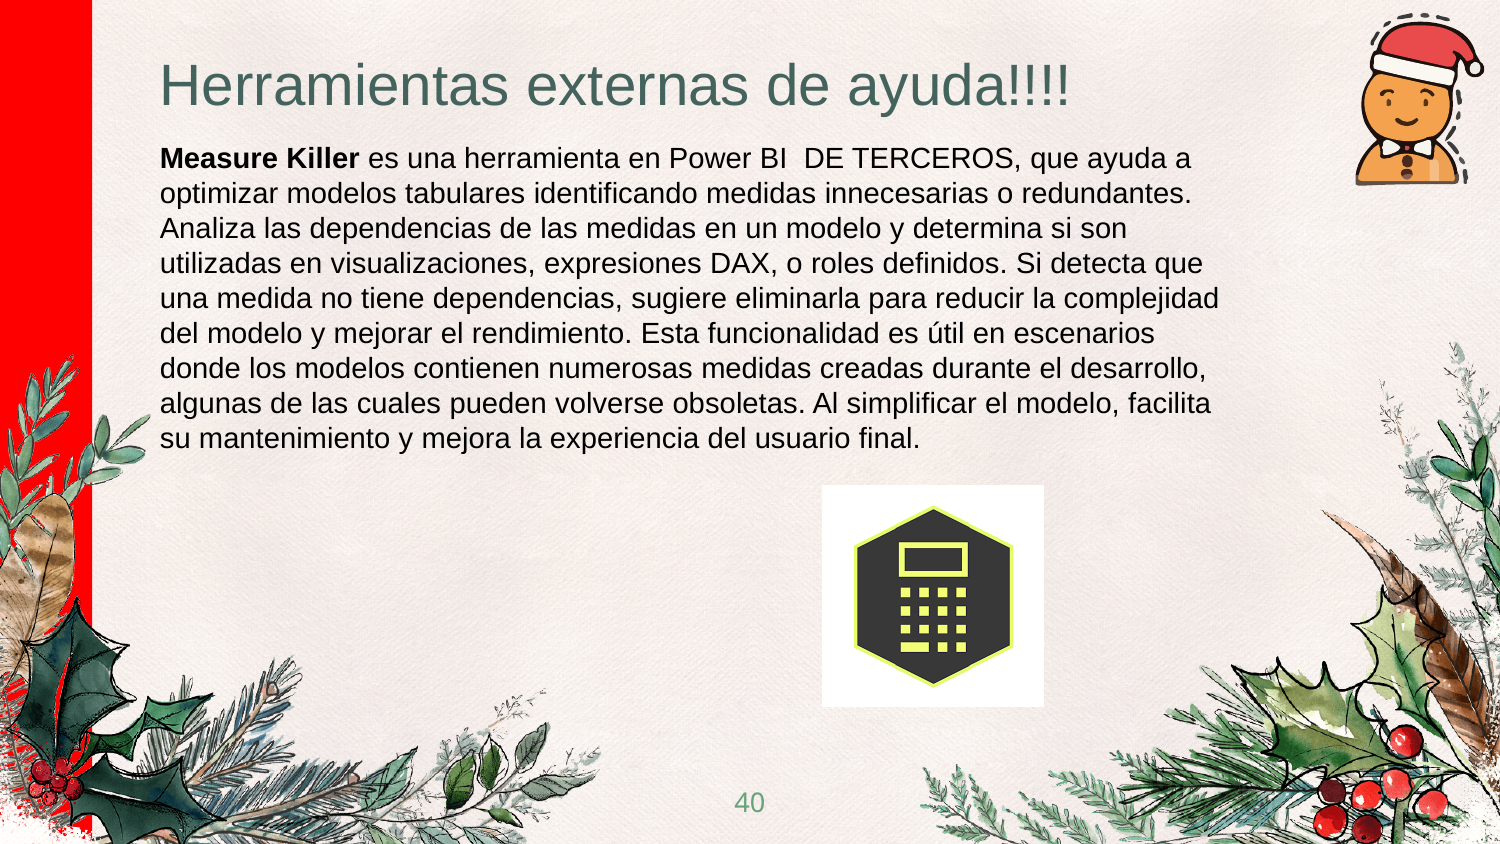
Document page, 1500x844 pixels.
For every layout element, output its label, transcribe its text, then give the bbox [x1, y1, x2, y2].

text_box Herramientas externas de ayuda!!!! [144, 0, 1477, 133]
slide_number 40 [705, 770, 795, 814]
text_box Measure Killer es una herramienta en Power BI DE TERCEROS, que ayuda a optimizar modelos tabulares identificando medidas innecesarias o redundantes. Analiza las dependencias de las medidas en un modelo y determina si son utilizadas en visualizaciones, expresiones DAX, o roles definidos. Si detecta que una medida no tiene dependencias, sugiere eliminarla para reducir la complejidad del modelo y mejorar el rendimiento. Esta funcionalidad es útil en escenarios donde los modelos contienen numerosas medidas creadas durante el desarrollo, algunas de las cuales pueden volverse obsoletas. Al simplificar el modelo, facilita su mantenimiento y mejora la experiencia del usuario final. [145, 132, 1246, 637]
picture [0, 0, 1500, 844]
